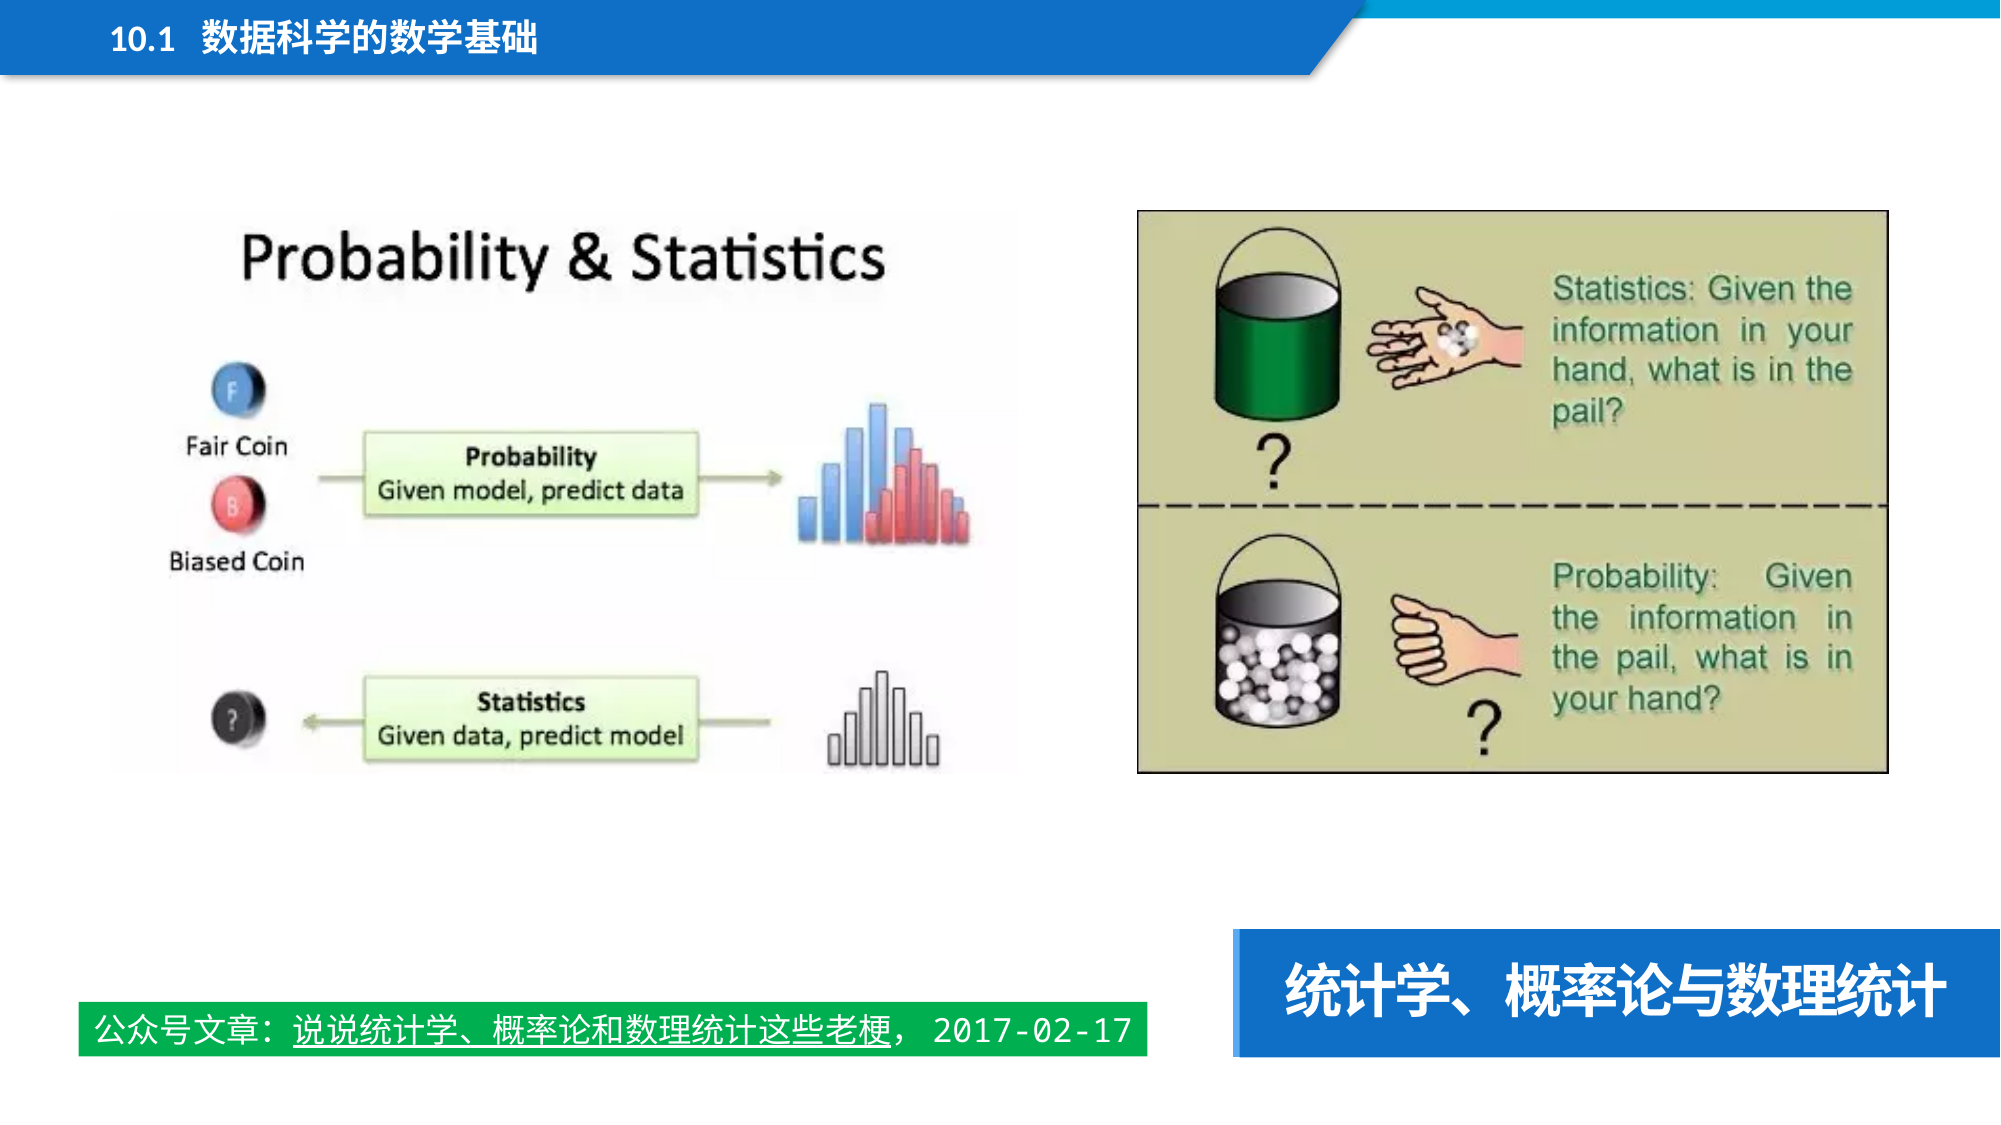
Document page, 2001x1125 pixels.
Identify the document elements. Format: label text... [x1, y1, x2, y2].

list 10.1 数据科学的数学基础 [93, 11, 1138, 68]
picture [1137, 210, 1889, 774]
list 统计学、概率论与数理统计 [1239, 929, 2000, 1058]
text_box 公众号文章：说说统计学、概率论和数理统计这些老梗，2017-02-17 [78, 1001, 1148, 1057]
picture [111, 210, 1019, 774]
